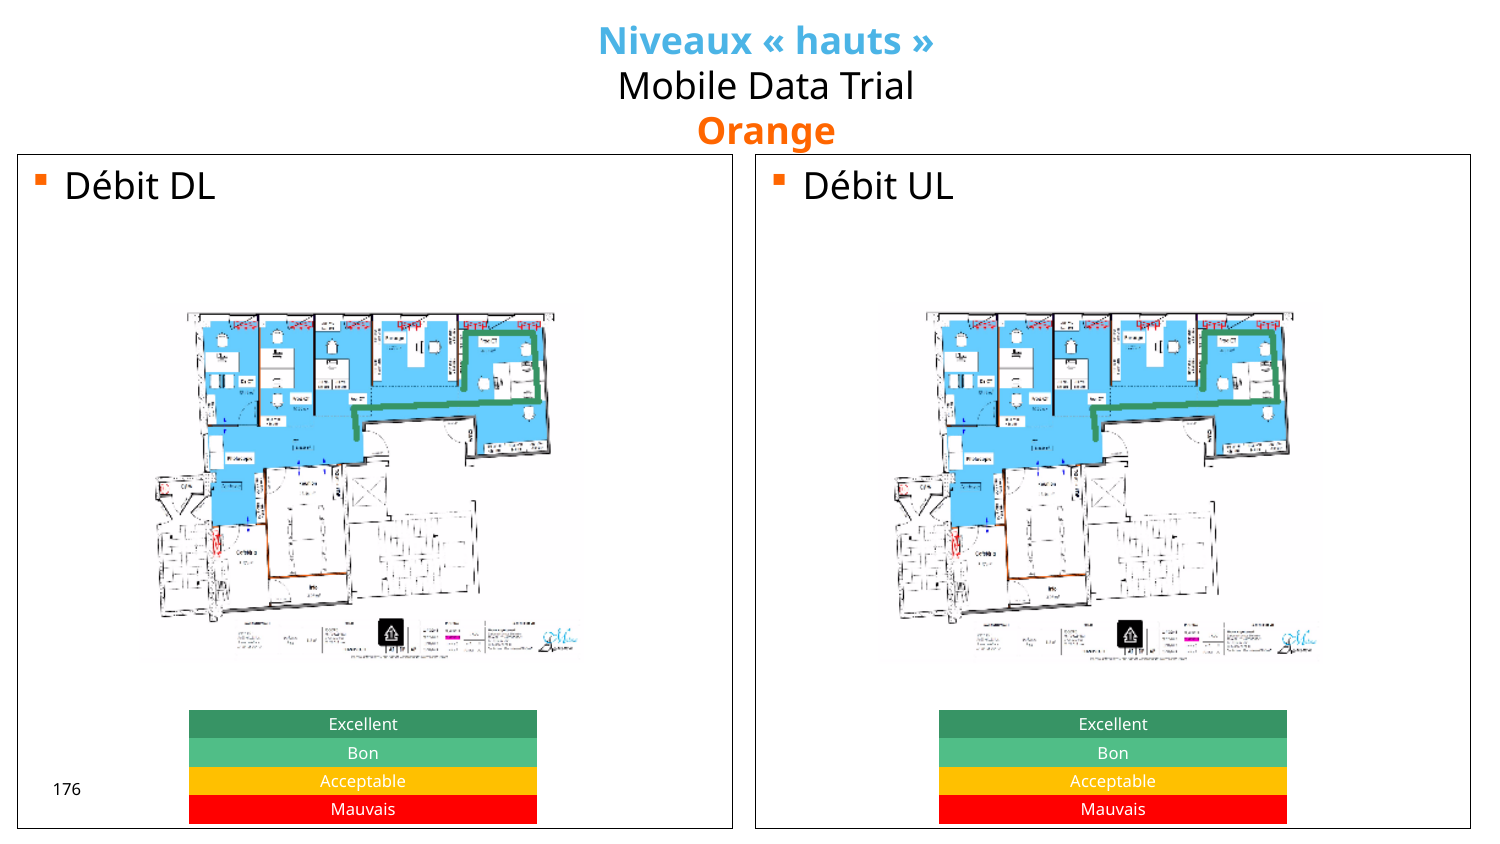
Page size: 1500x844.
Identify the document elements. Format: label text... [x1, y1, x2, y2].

table_cell Acceptable [939, 767, 1287, 795]
table_header Excellent [939, 710, 1287, 738]
table_header Excellent [189, 710, 537, 738]
text_box Débit UL [755, 154, 1471, 829]
text_box Niveaux « hauts » Mobile Data Trial Orange [187, 9, 1346, 125]
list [761, 257, 1466, 669]
table_cell Acceptable [189, 767, 537, 795]
text_box Débit DL [17, 551, 733, 829]
table_cell Mauvais [939, 795, 1287, 824]
text_box [732, 293, 756, 551]
table_cell Mauvais [189, 795, 537, 824]
table_cell Bon [189, 738, 537, 767]
table_cell Bon [939, 738, 1287, 767]
text_box Débit DL [17, 154, 733, 293]
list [22, 259, 727, 667]
